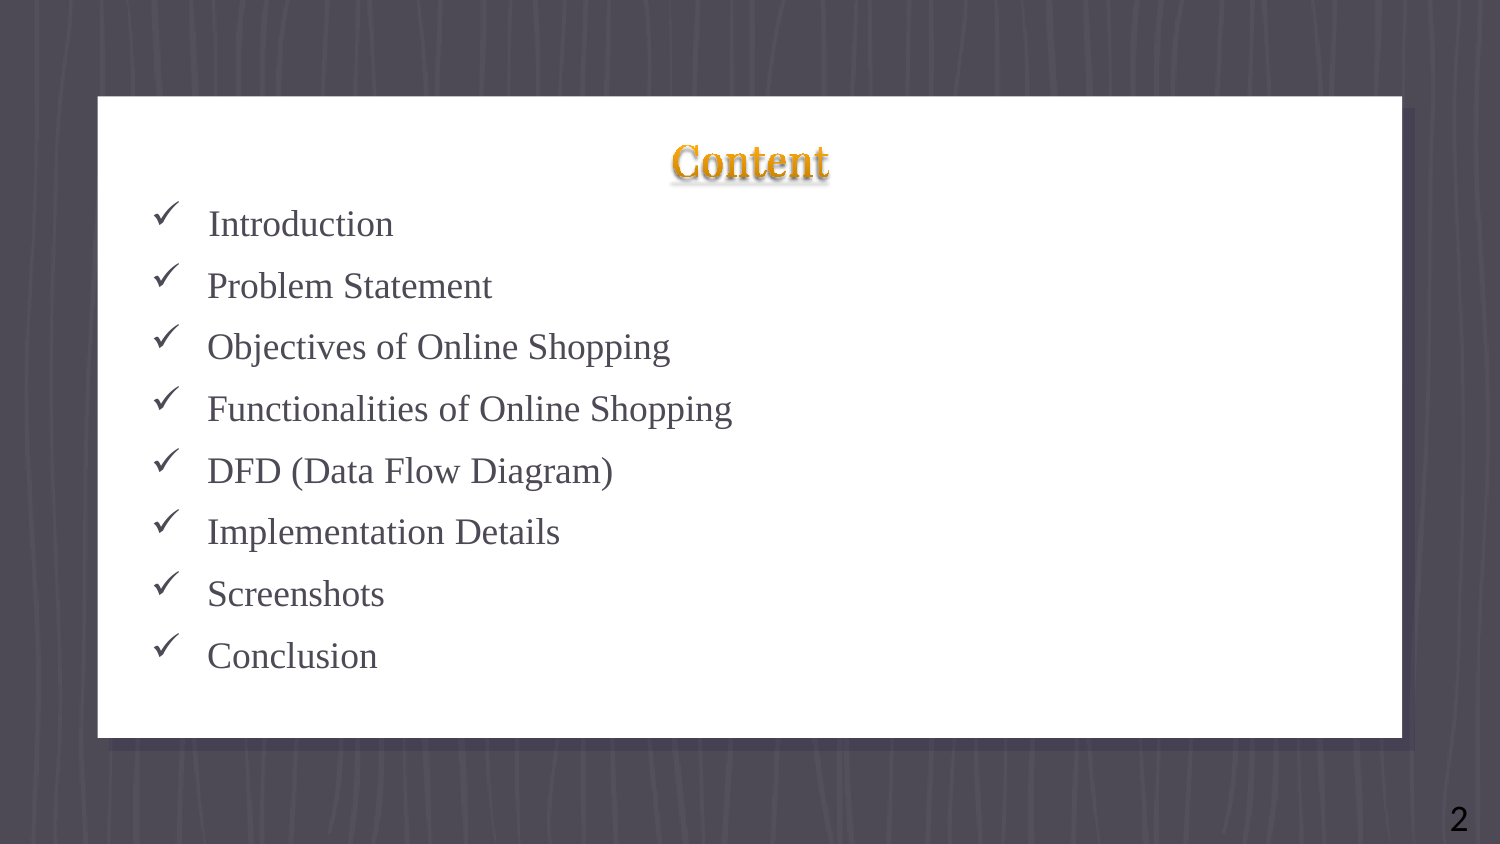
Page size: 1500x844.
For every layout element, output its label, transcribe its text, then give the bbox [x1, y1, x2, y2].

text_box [665, 143, 835, 190]
picture [0, 0, 1500, 844]
text_box [1443, 789, 1486, 839]
text_box Introduction Problem Statement Objectives of Online Shopping Functionalities of Online Shopping DFD (Data Flow Diagram) Implementation Details Screenshots Conclusion [148, 180, 1321, 676]
